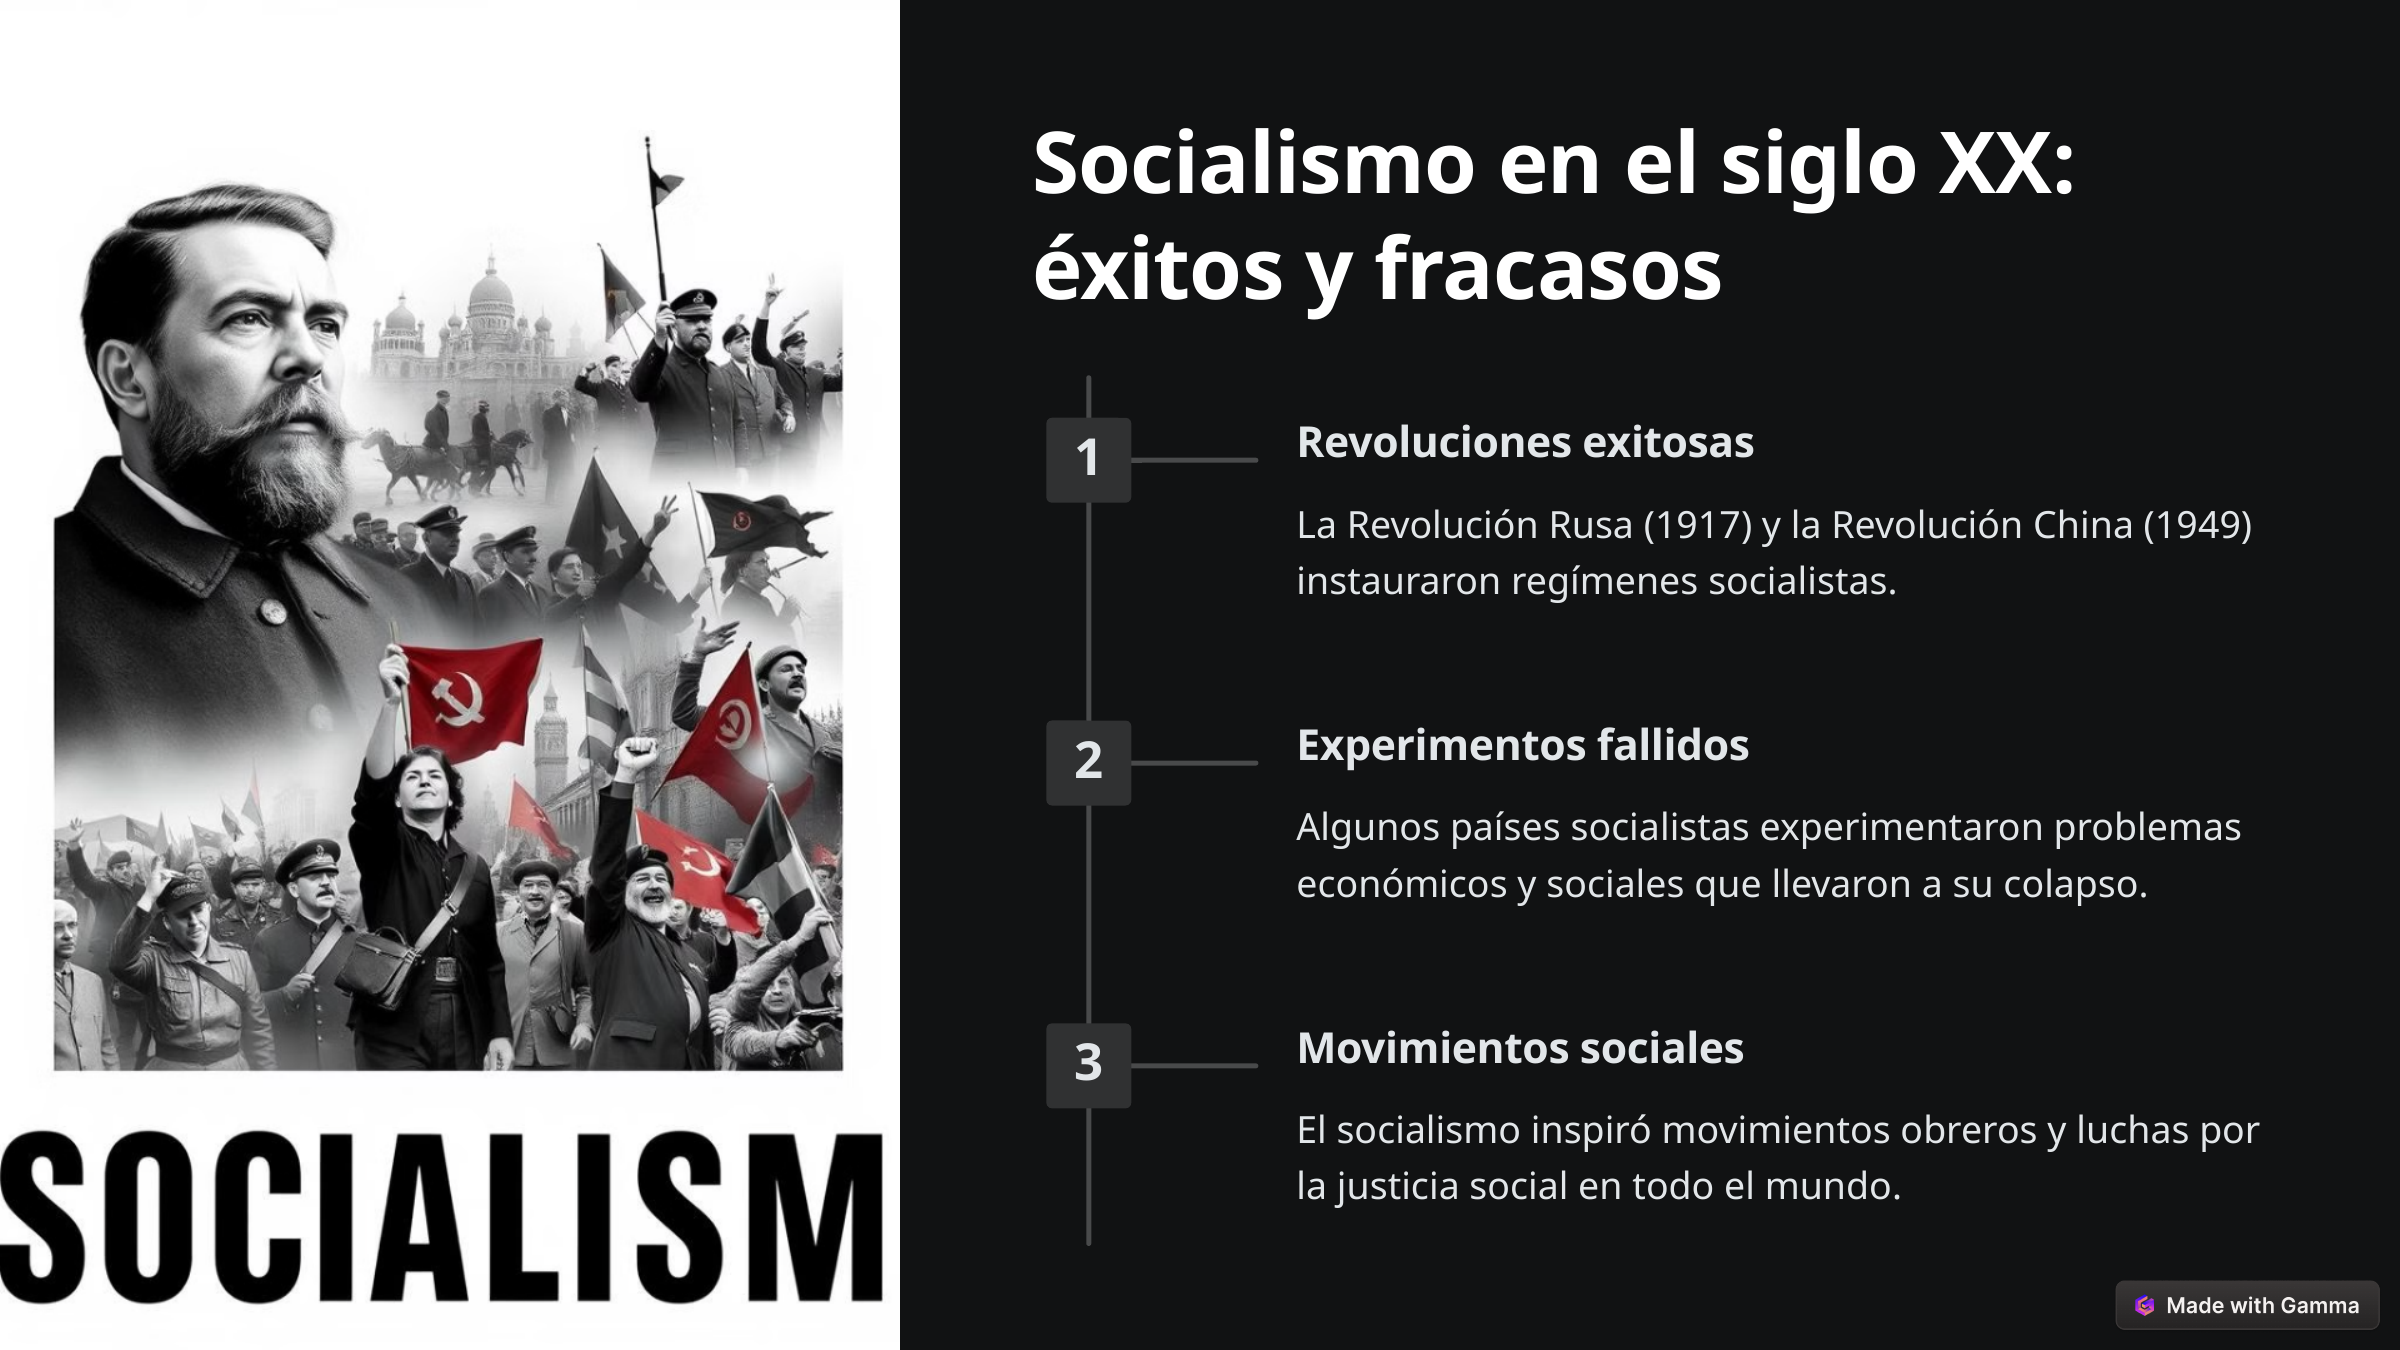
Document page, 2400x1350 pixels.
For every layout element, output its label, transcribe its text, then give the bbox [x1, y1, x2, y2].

text_box 1 [1078, 434, 1099, 486]
text_box Movimientos sociales [1296, 1018, 1769, 1073]
picture [2106, 1271, 2389, 1339]
text_box Socialismo en el siglo XX: éxitos y fracasos [1032, 104, 2268, 319]
text_box [1046, 417, 1132, 503]
text_box [1086, 1109, 1092, 1246]
text_box [1046, 720, 1132, 806]
text_box [1132, 457, 1259, 463]
text_box 3 [1073, 1040, 1104, 1092]
text_box La Revolución Rusa (1917) y la Revolución China (1949) instauraron regímenes socialistas. [1296, 489, 2268, 603]
text_box Algunos países socialistas experimentaron problemas económicos y sociales que llevaron a su colapso. [1296, 792, 2268, 906]
text_box Revoluciones exitosas [1296, 412, 1783, 467]
text_box [1132, 760, 1259, 766]
text_box [1046, 1023, 1132, 1109]
text_box [1086, 806, 1092, 1023]
text_box El socialismo inspiró movimientos obreros y luchas por la justicia social en todo el mundo. [1296, 1094, 2268, 1209]
picture [0, 0, 900, 1350]
text_box 2 [1073, 737, 1104, 789]
text_box [1132, 1063, 1259, 1069]
text_box [1086, 503, 1092, 720]
text_box [1086, 375, 1092, 417]
text_box Experimentos fallidos [1296, 715, 1775, 770]
